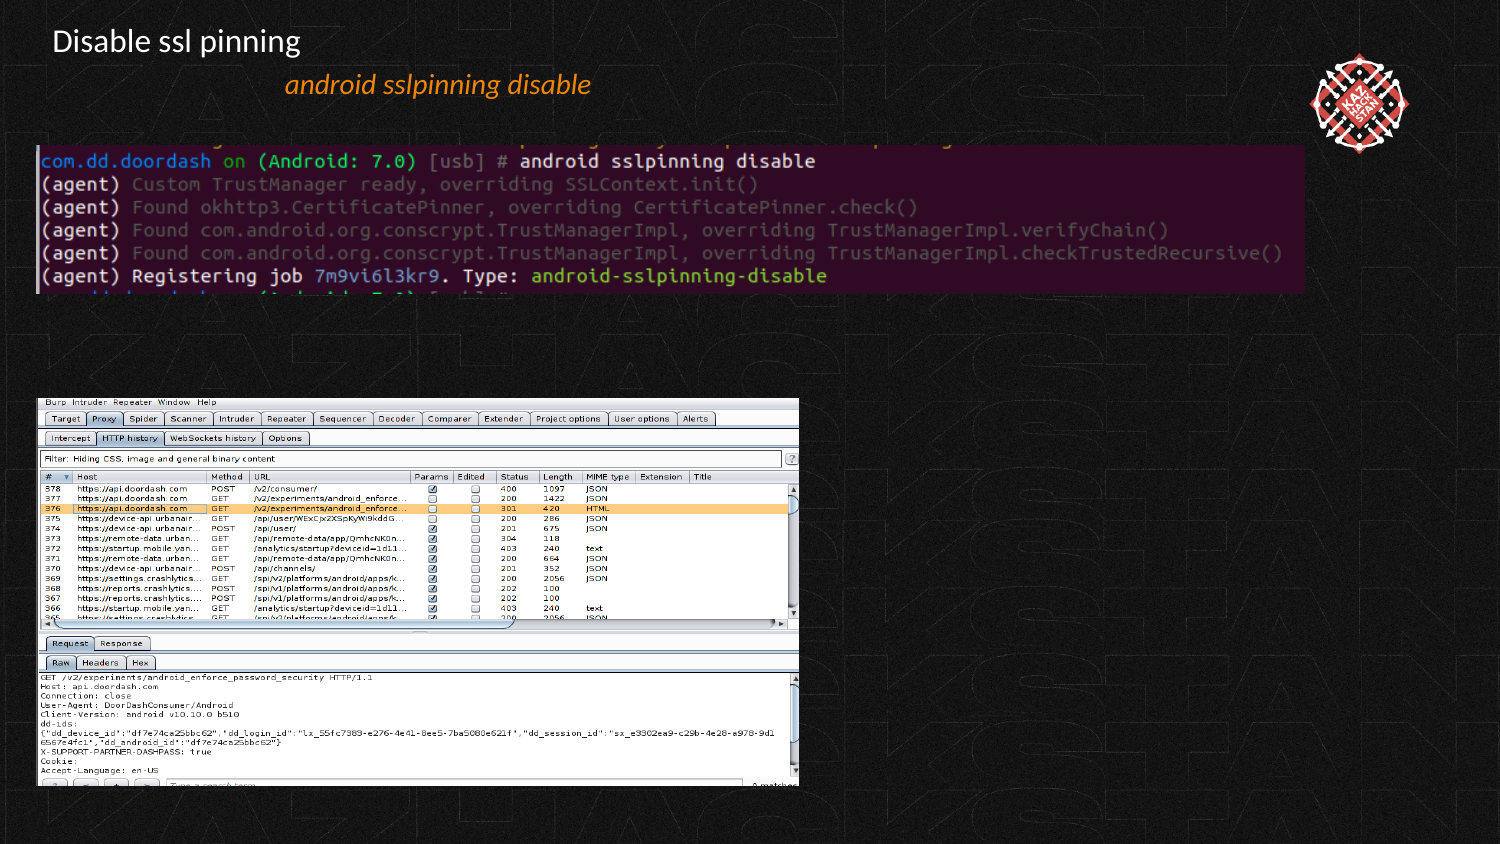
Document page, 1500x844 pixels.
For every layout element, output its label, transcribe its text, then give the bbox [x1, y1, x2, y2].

text_box android sslpinning disable [270, 57, 1021, 108]
picture [0, 0, 1500, 844]
text_box Disable ssl pinning [37, 11, 317, 67]
